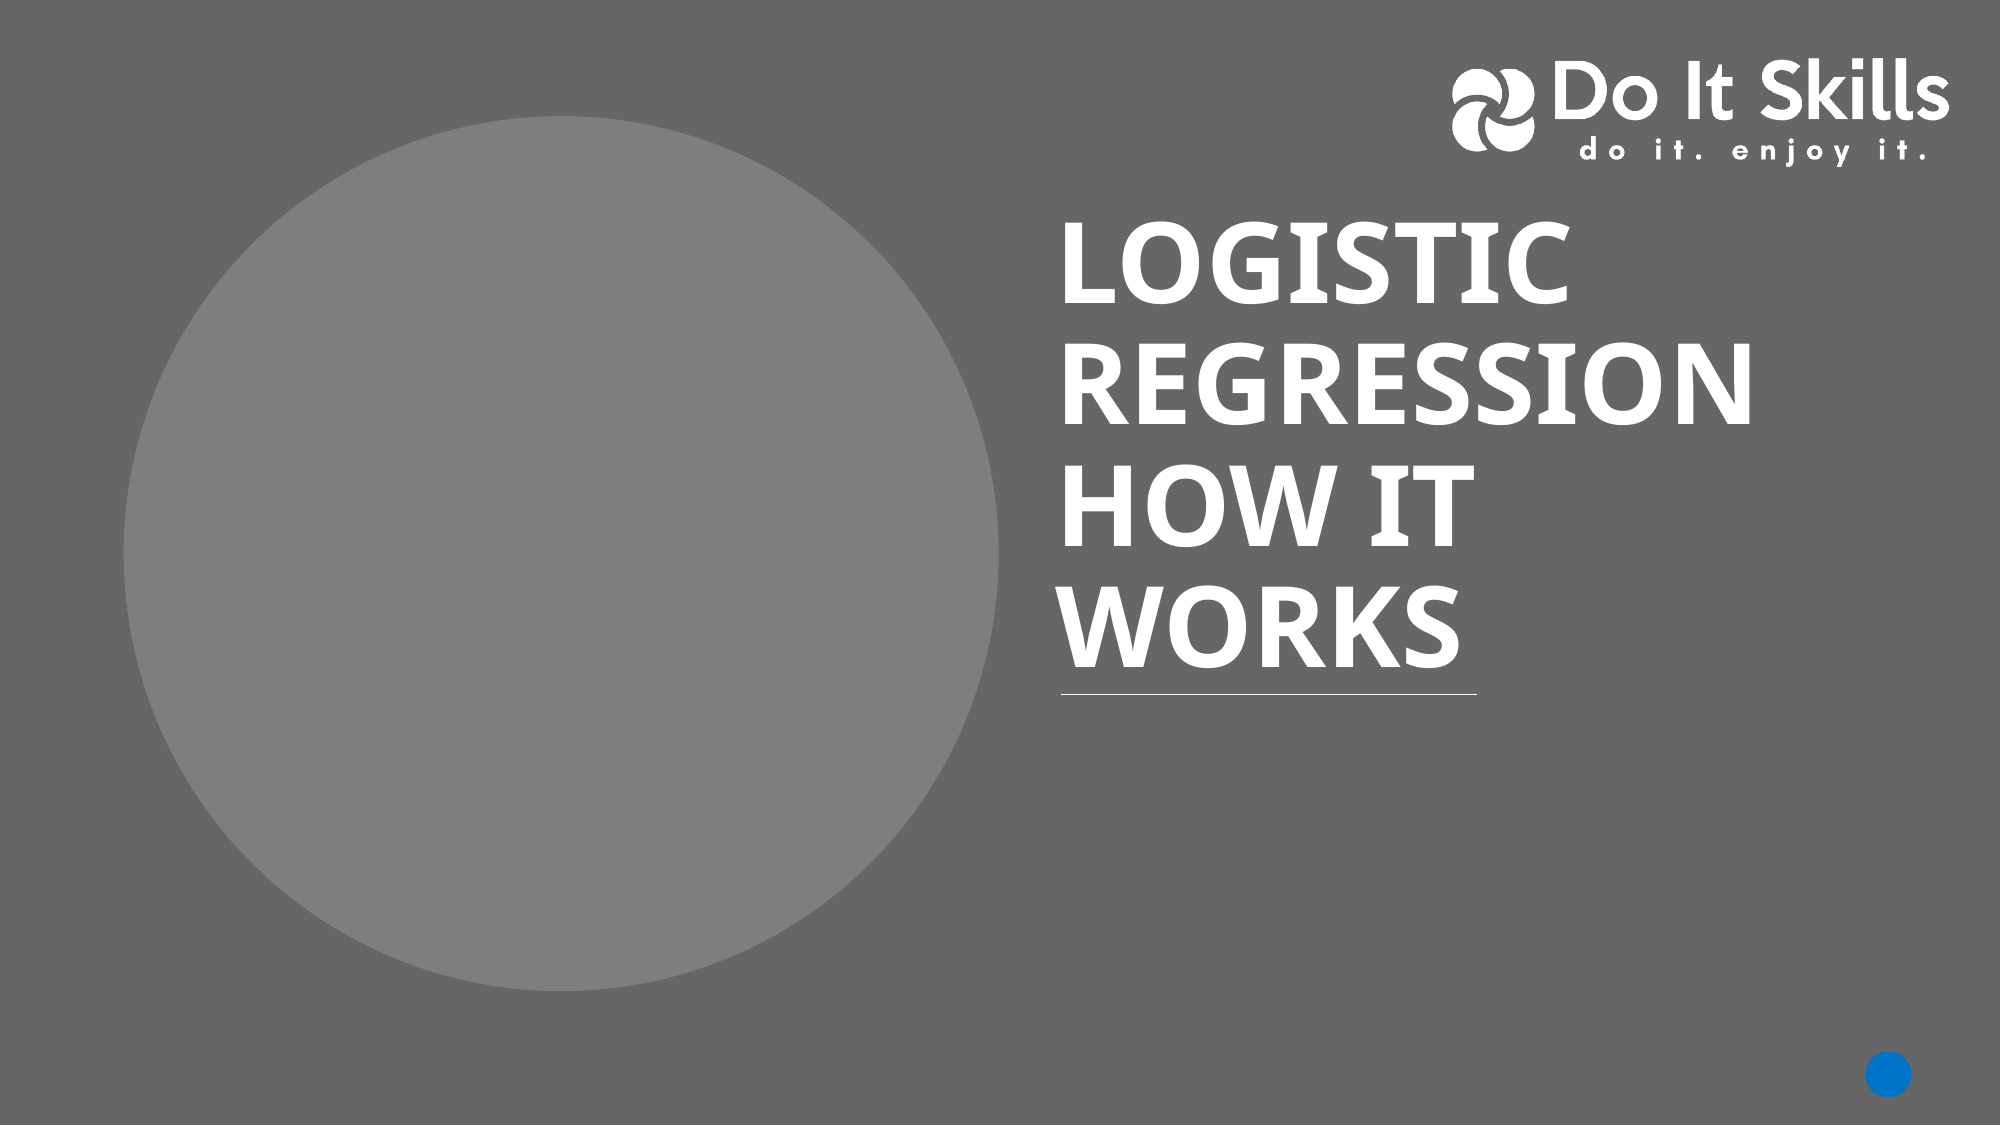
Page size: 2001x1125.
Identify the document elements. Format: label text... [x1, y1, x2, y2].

picture [1425, 36, 1963, 181]
title Logistic Regression how it works [1040, 356, 1885, 700]
